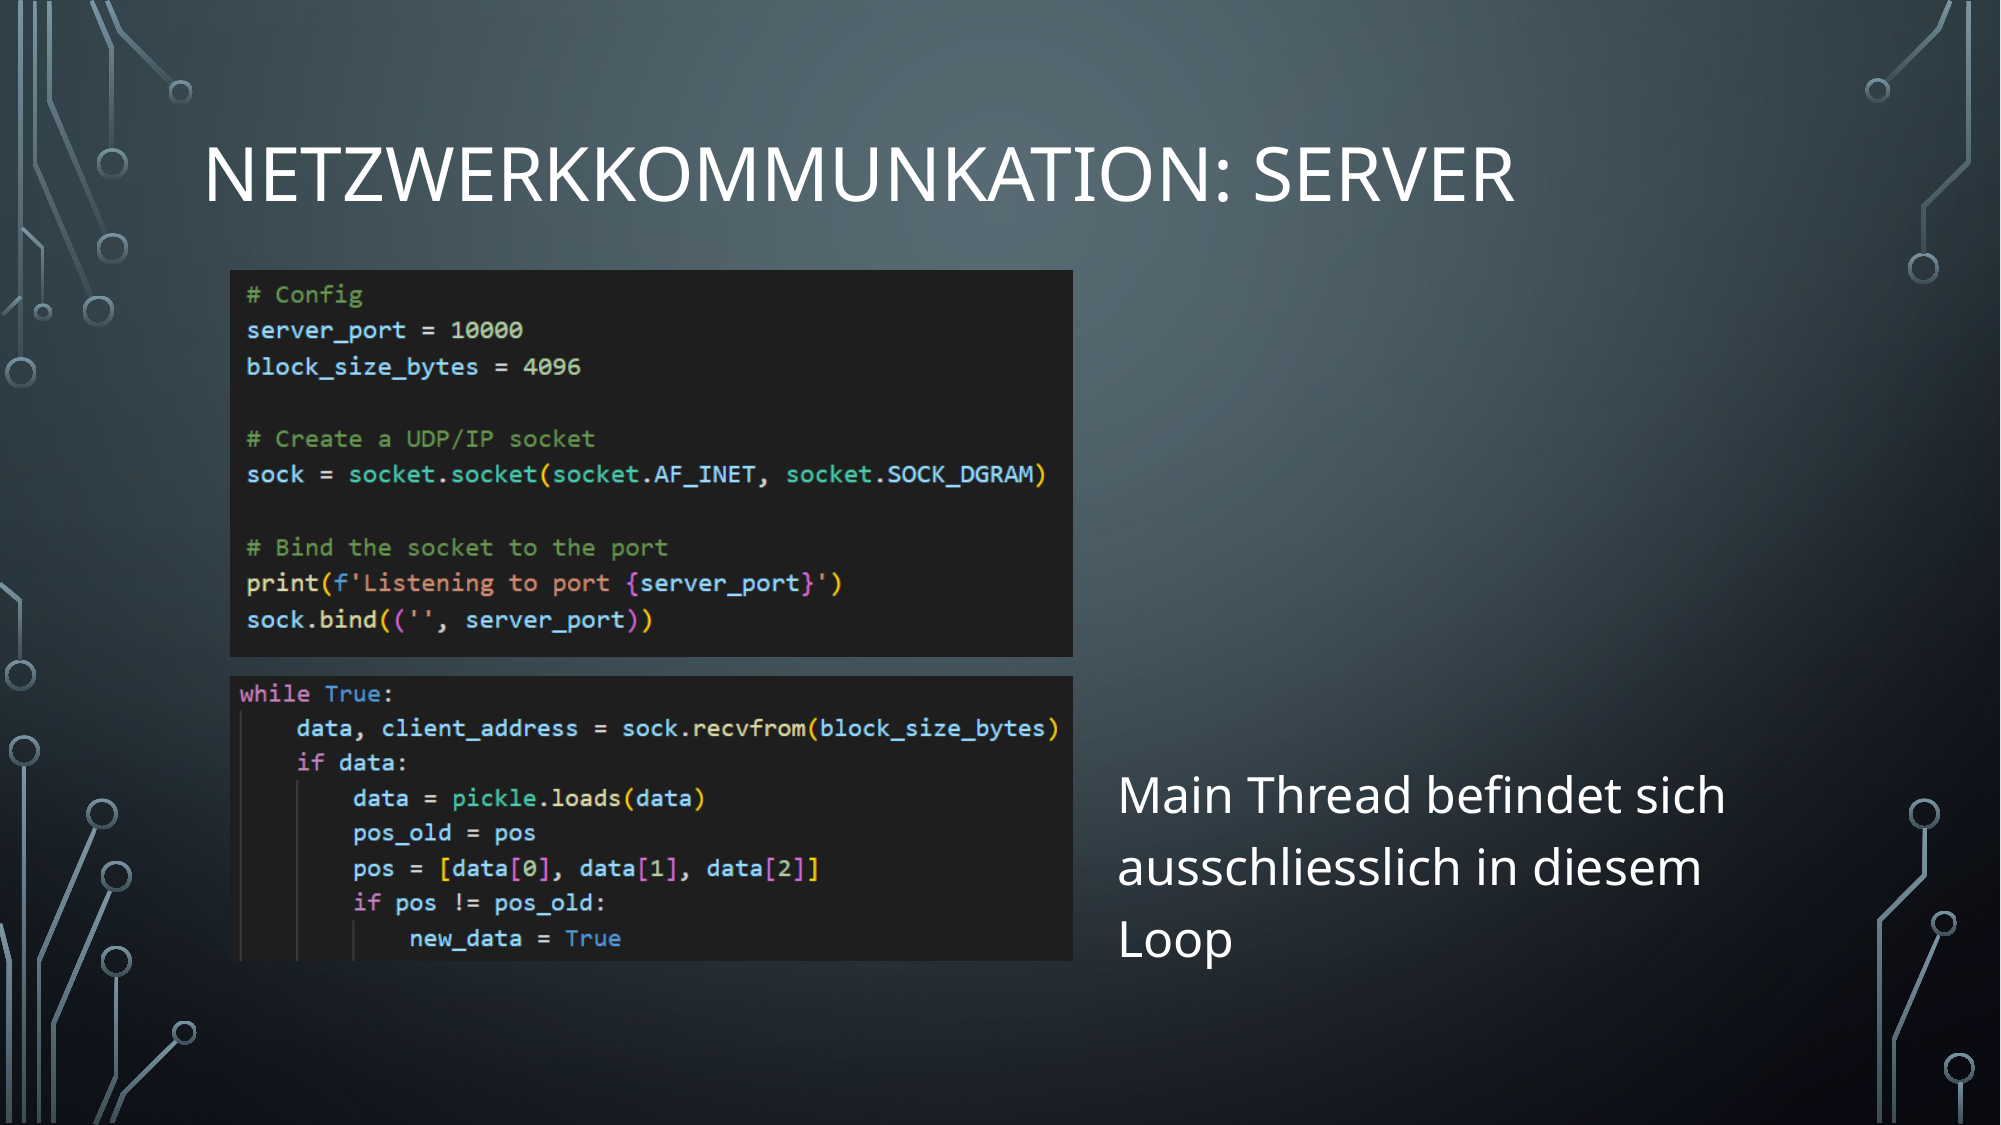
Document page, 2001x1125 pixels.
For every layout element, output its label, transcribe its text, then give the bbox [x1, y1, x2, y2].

list Main Thread befindet sich ausschliesslich in diesem Loop [1102, 744, 1752, 932]
picture [230, 270, 1073, 657]
picture [230, 676, 1073, 961]
title Netzwerkkommunkation: Server [187, 101, 1813, 344]
